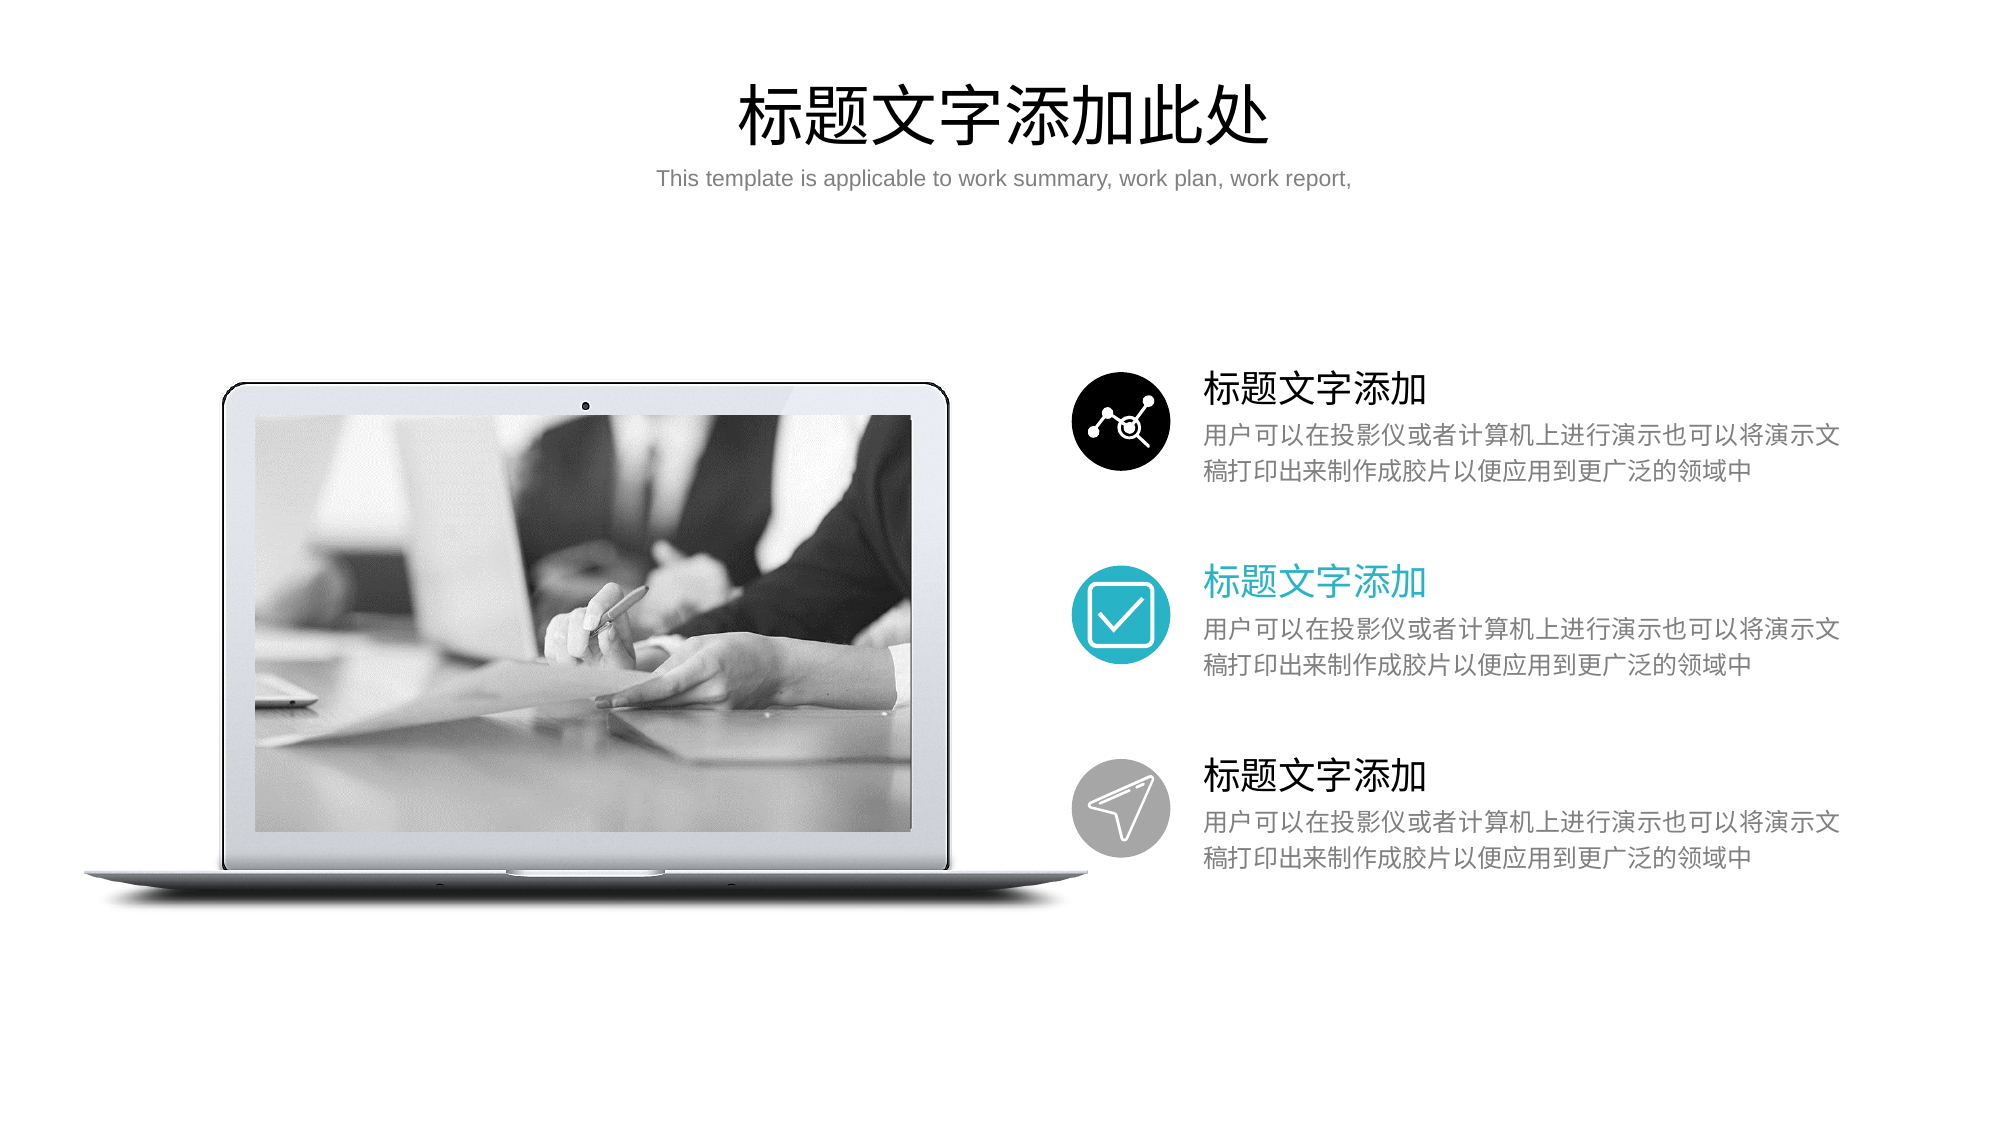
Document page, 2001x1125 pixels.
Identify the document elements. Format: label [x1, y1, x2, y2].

text_box [1071, 735, 1857, 882]
picture [65, 348, 1114, 939]
text_box [544, 66, 1464, 196]
text_box [1071, 542, 1857, 688]
text_box [1071, 348, 1857, 495]
